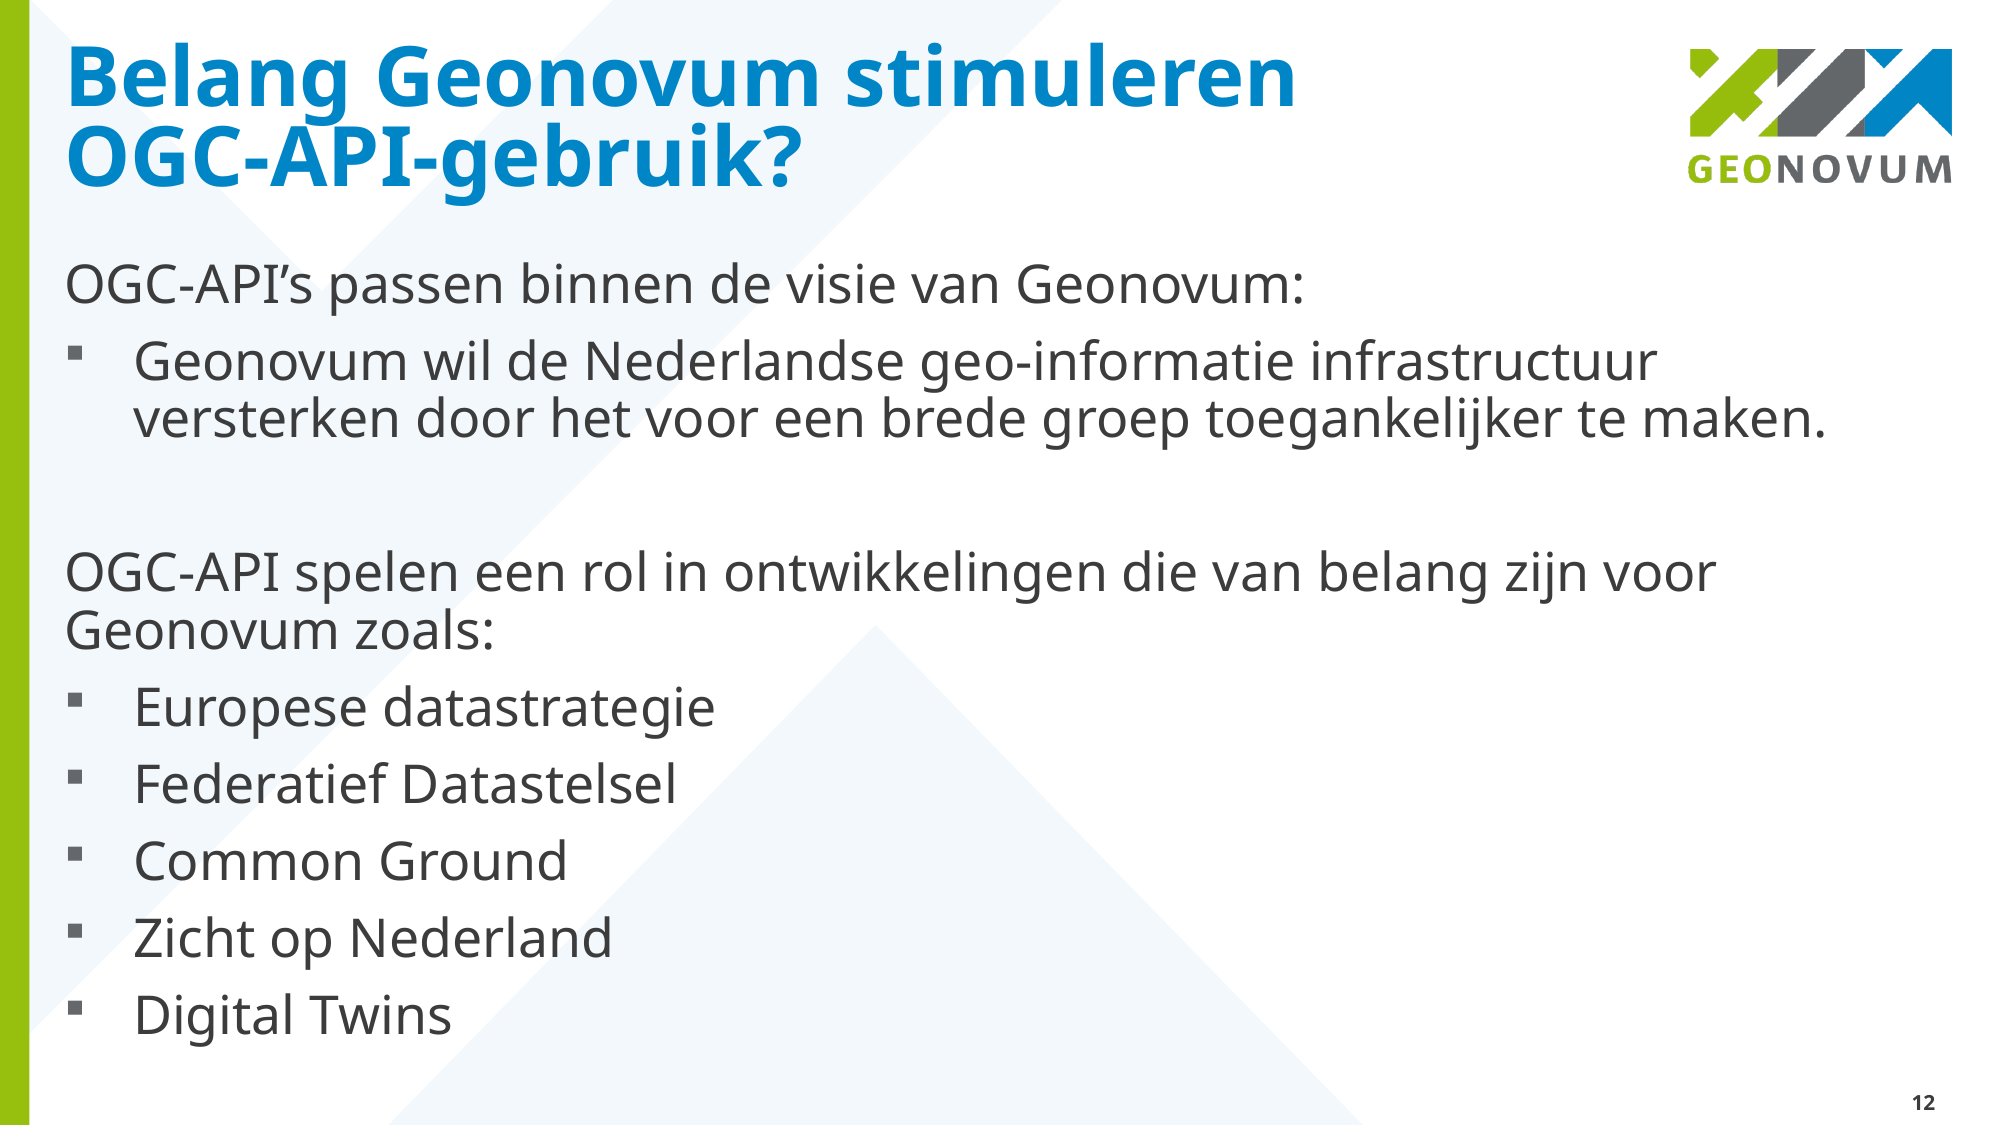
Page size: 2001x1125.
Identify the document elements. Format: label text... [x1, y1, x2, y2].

list OGC-API’s passen binnen de visie van Geonovum: Geonovum wil de Nederlandse geo-informatie infrastructuur versterken door het voor een brede groep toegankelijker te maken. OGC-API spelen een rol in ontwikkelingen die van belang zijn voor Geonovum zoals: Europese datastrategie Federatief Datastelsel Common Ground Zicht op Nederland Digital Twins [49, 249, 1951, 1059]
title Belang Geonovum stimuleren OGC-API-gebruik? [49, 0, 1654, 210]
slide_number 12 [1824, 1088, 1951, 1120]
picture [1686, 49, 1955, 186]
